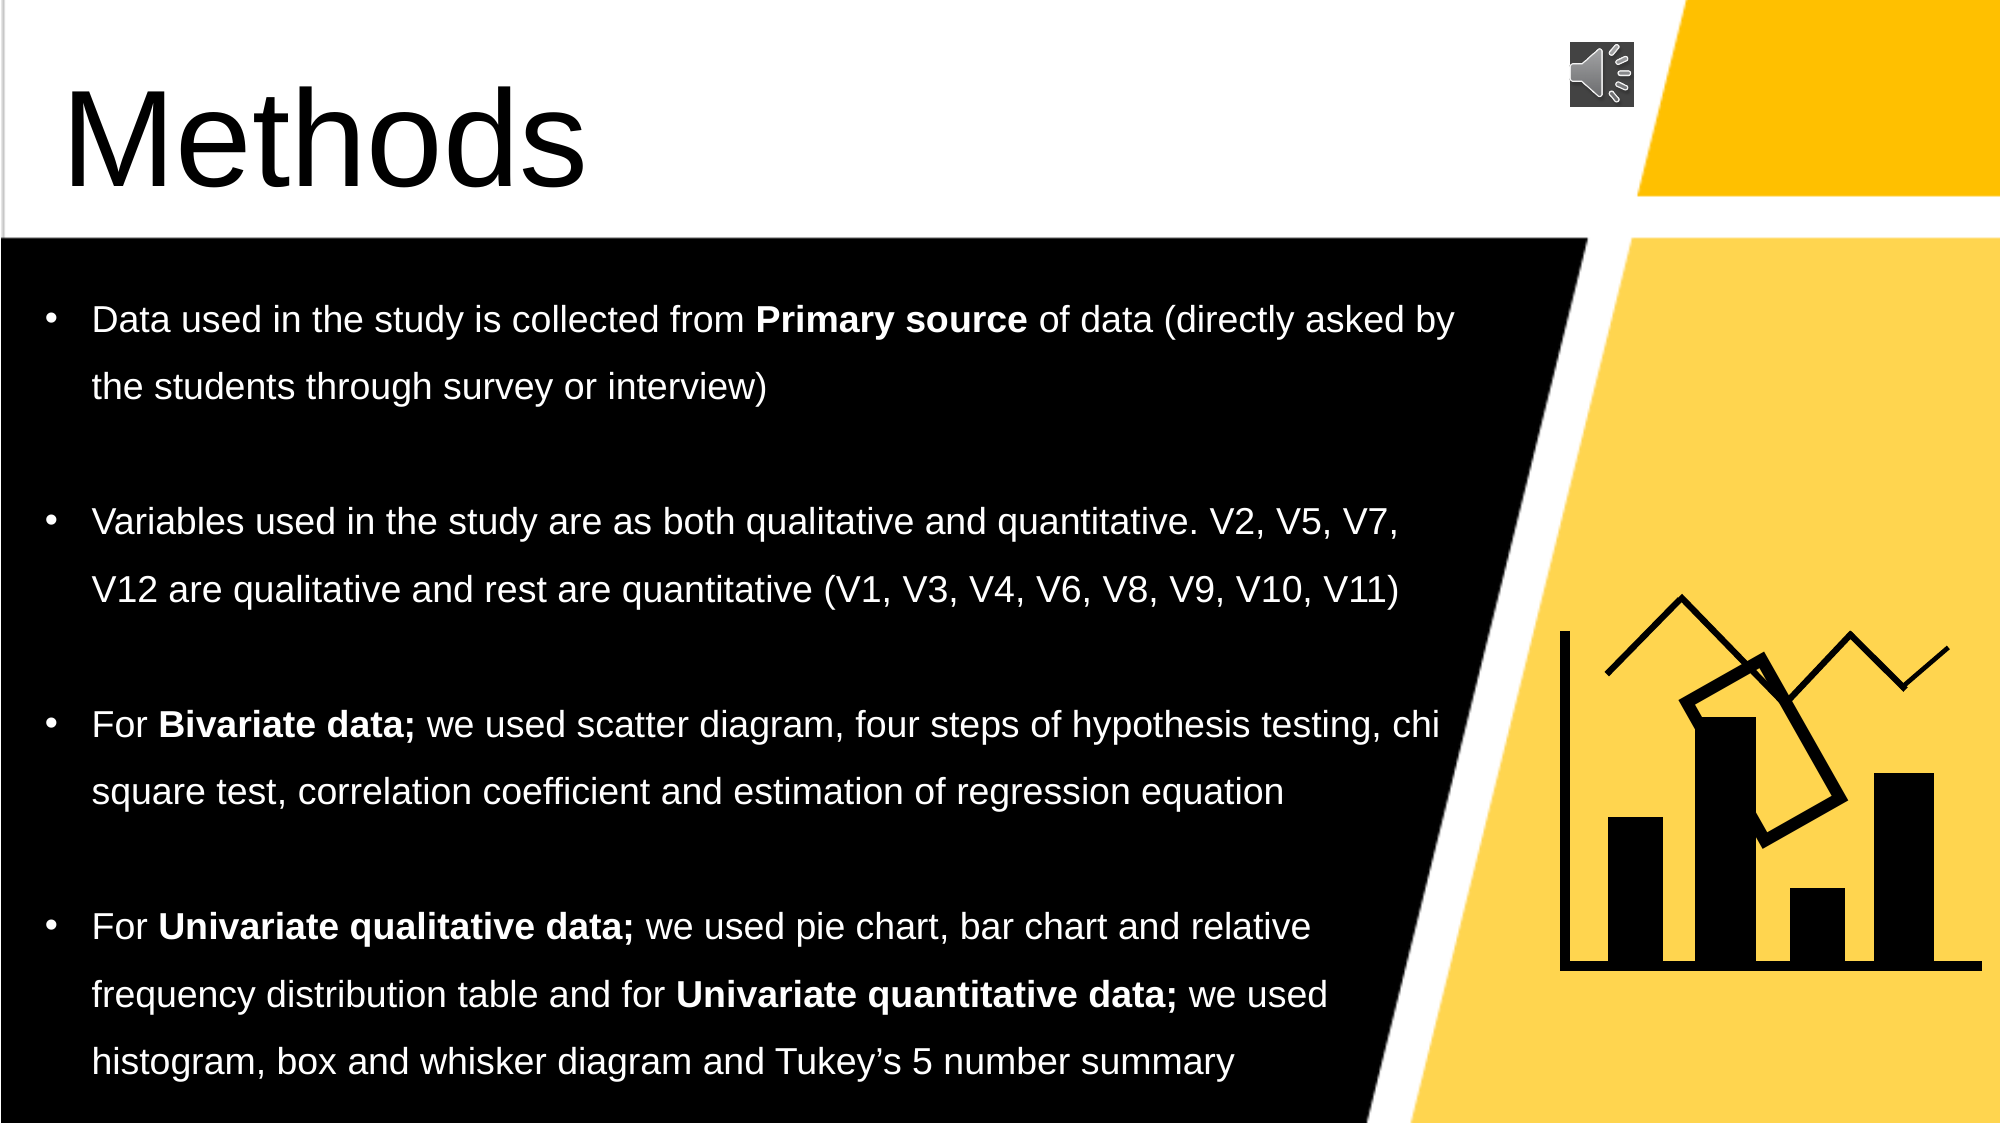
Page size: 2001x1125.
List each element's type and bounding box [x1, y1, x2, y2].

text_box [1849, 633, 1906, 690]
text_box [1568, 41, 1636, 109]
text_box [1900, 647, 1949, 689]
text_box [1606, 599, 1679, 675]
text_box [1679, 596, 1786, 705]
picture [1, 0, 2000, 1123]
text_box [1785, 632, 1853, 704]
